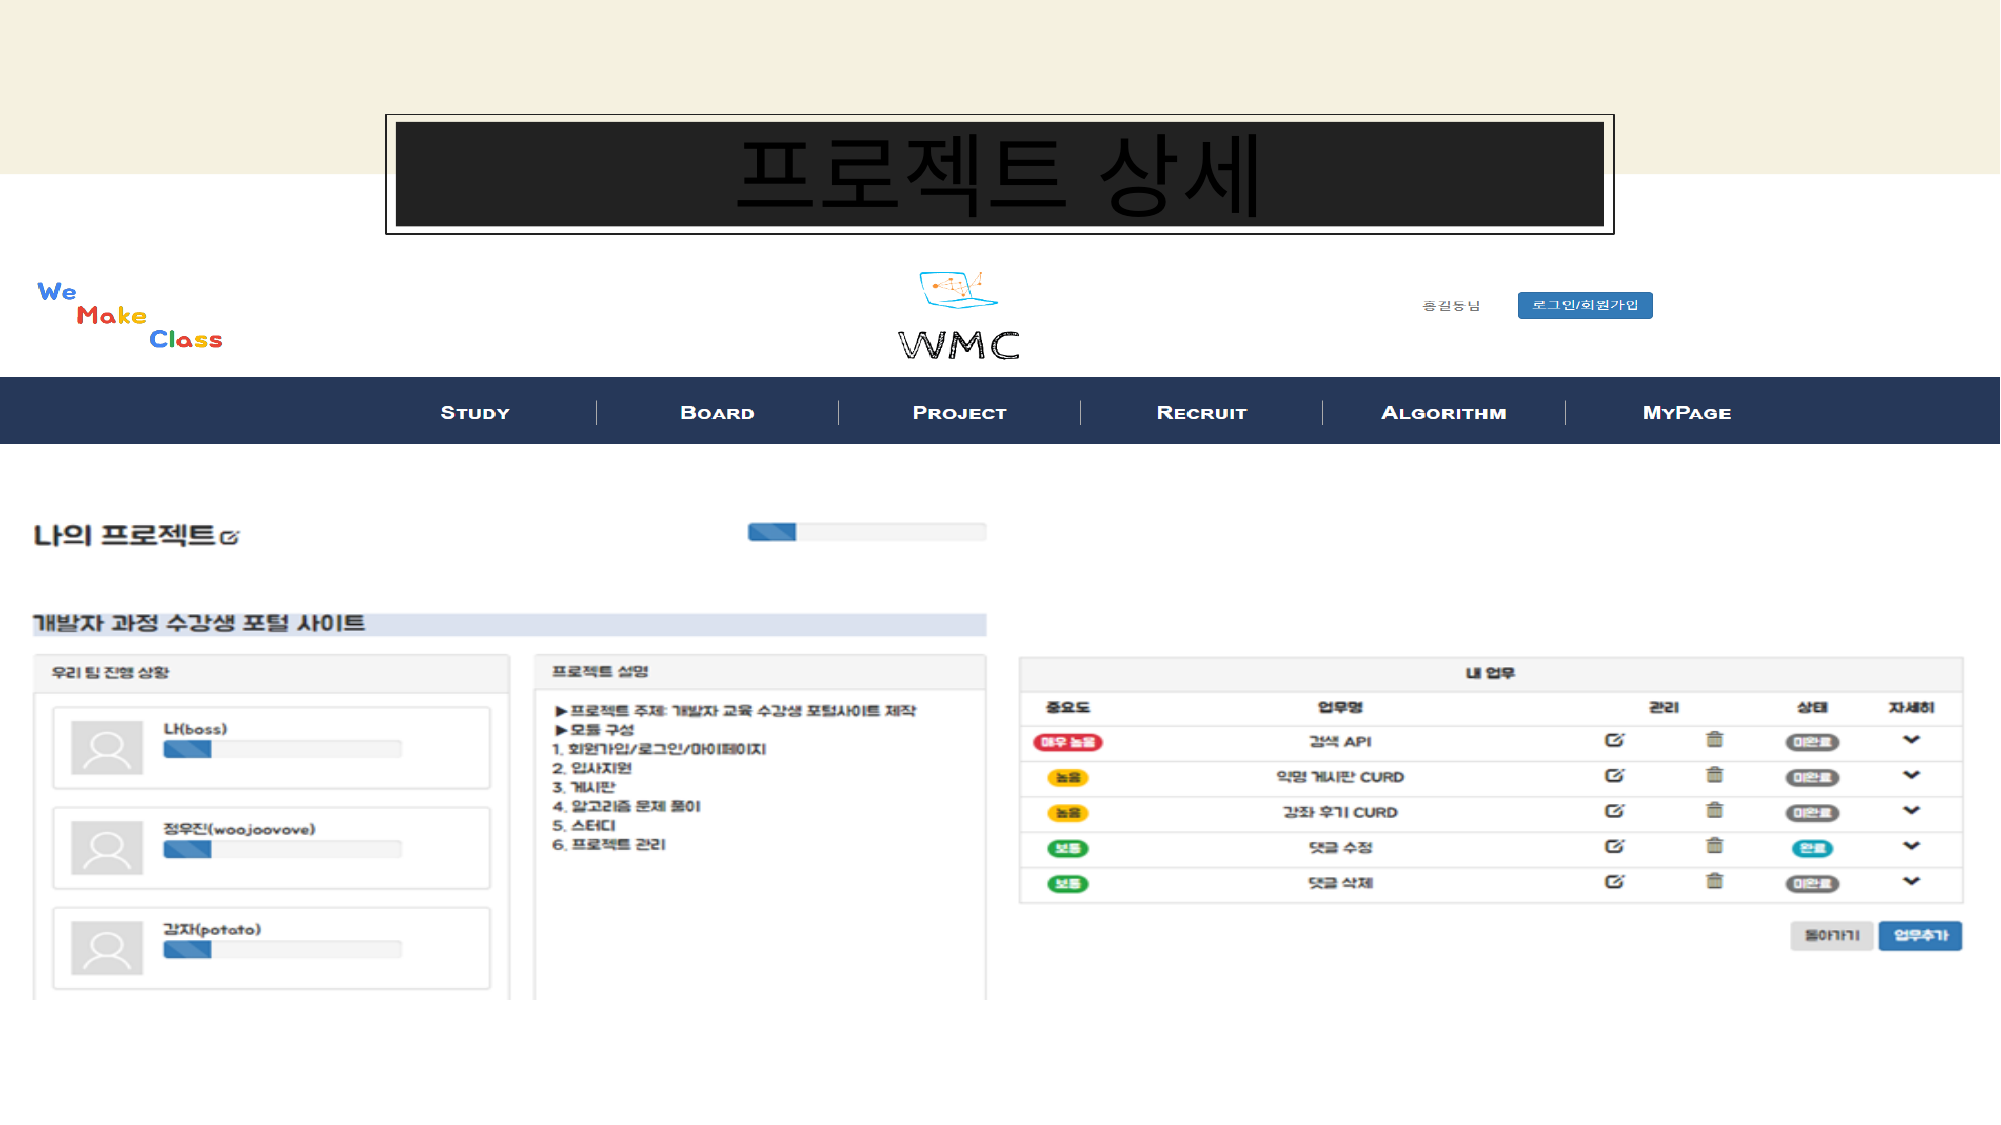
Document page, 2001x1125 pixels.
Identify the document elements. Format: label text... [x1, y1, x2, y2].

title 프로젝트 상세 [395, 121, 1604, 227]
picture [1010, 650, 1977, 963]
picture [24, 498, 1000, 1000]
picture [0, 259, 2000, 447]
